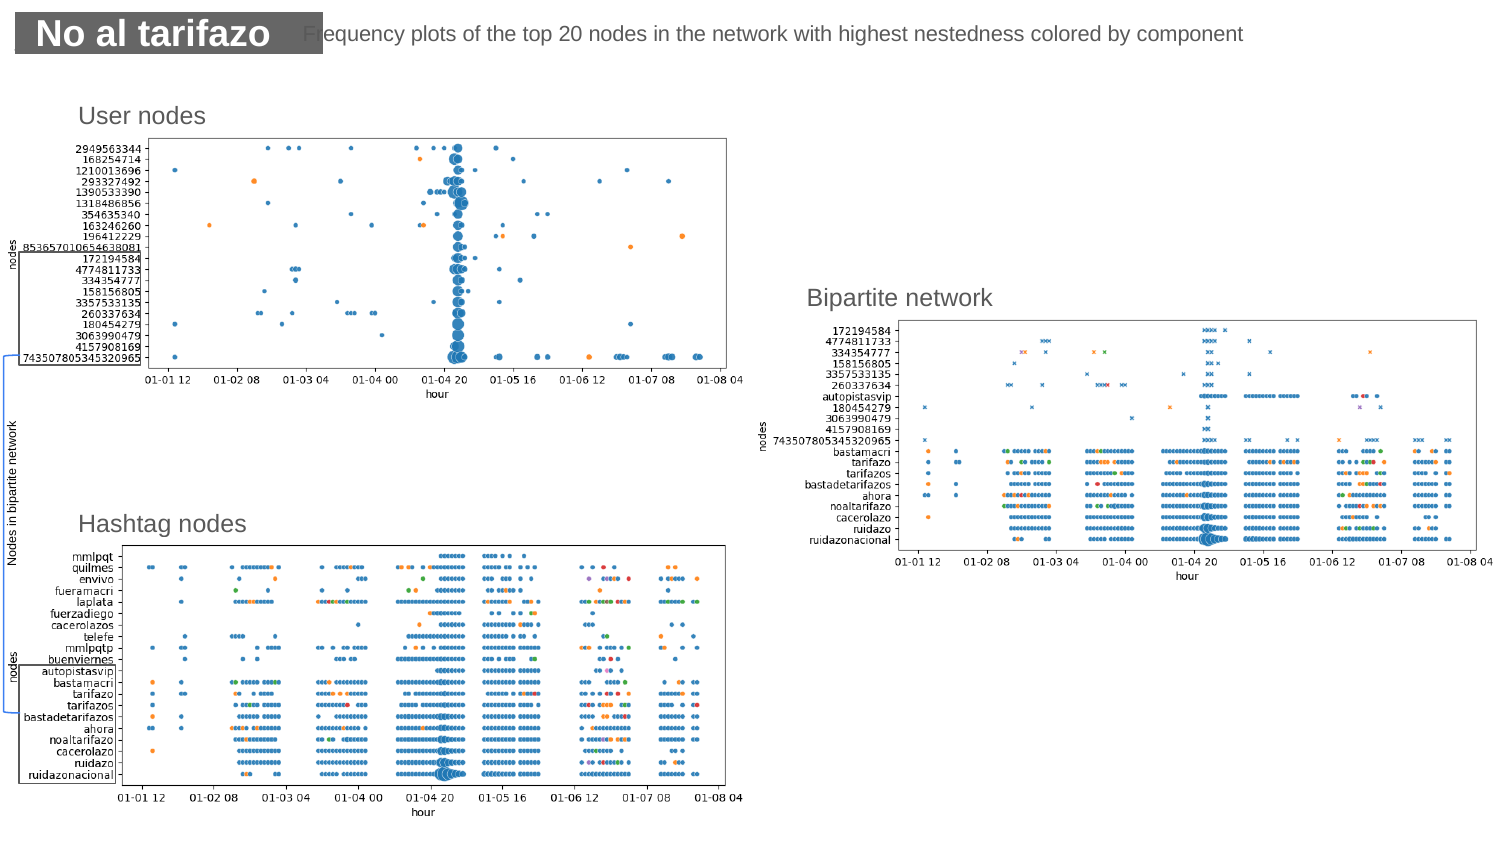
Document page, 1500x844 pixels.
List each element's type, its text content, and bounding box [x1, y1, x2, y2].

text_box _No al tarifazo_ [0, 0, 812, 69]
text_box Frequency plots of the top 20 nodes in the network with highest nestedness colored by component [264, 4, 1388, 136]
text_box Hashtag nodes [63, 492, 303, 535]
text_box Bipartite network [780, 266, 1020, 310]
text_box Nodes in bipartite network [0, 414, 27, 535]
text_box User nodes [63, 84, 264, 129]
picture [0, 130, 1500, 826]
